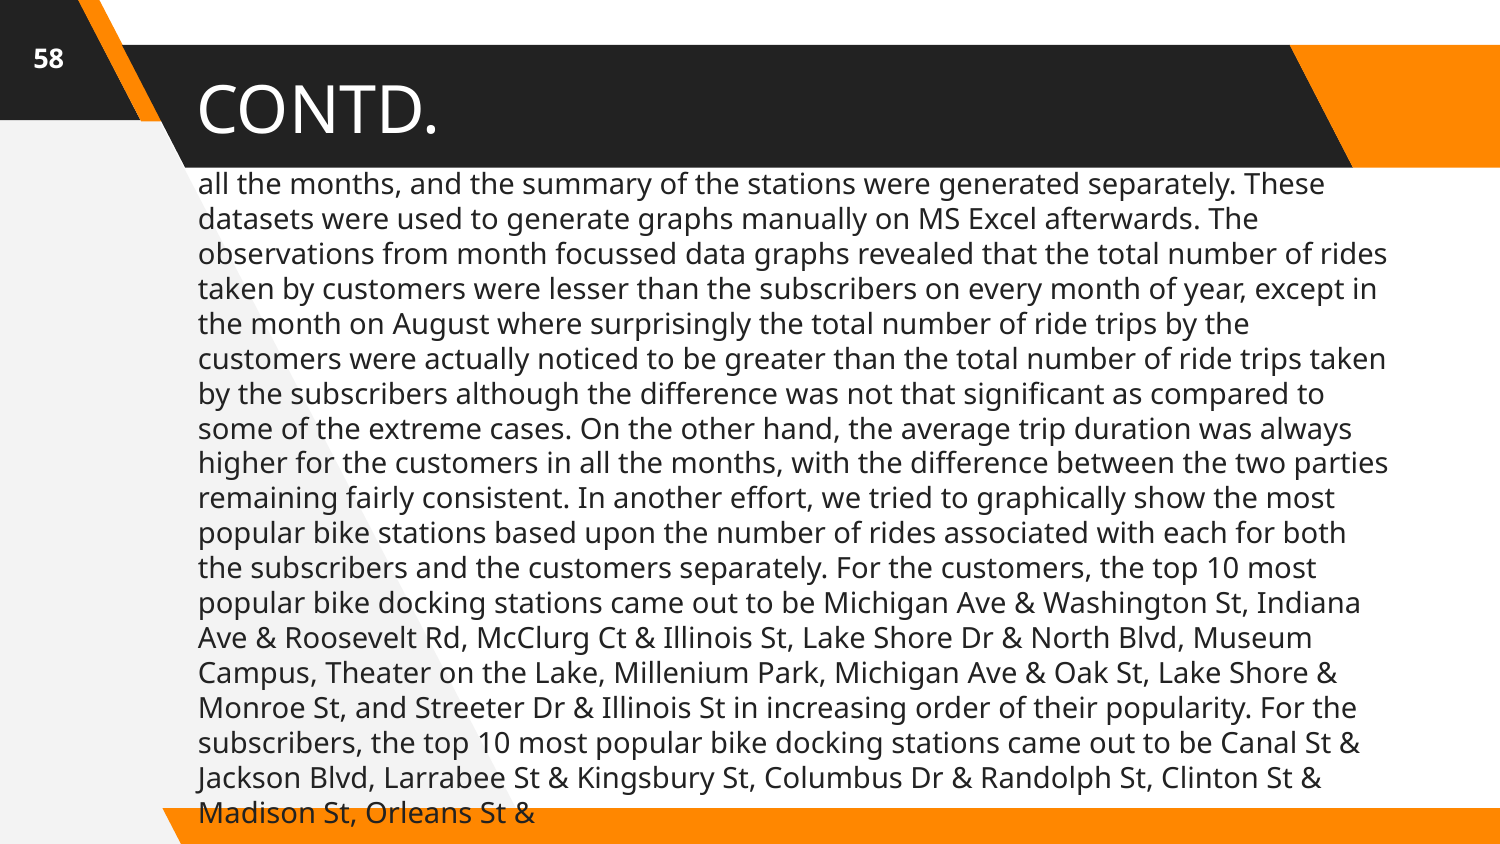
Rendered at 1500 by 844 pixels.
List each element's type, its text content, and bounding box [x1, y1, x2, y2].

list all the months, and the summary of the stations were generated separately. These datasets were used to generate graphs manually on MS Excel afterwards. The observations from month focussed data graphs revealed that the total number of rides taken by customers were lesser than the subscribers on every month of year, except in the month on August where surprisingly the total number of ride trips by the customers were actually noticed to be greater than the total number of ride trips taken by the subscribers although the difference was not that significant as compared to some of the extreme cases. On the other hand, the average trip duration was always higher for the customers in all the months, with the difference between the two parties remaining fairly consistent. In another effort, we tried to graphically show the most popular bike stations based upon the number of rides associated with each for both the subscribers and the customers separately. For the customers, the top 10 most popular bike docking stations came out to be Michigan Ave & Washington St, Indiana Ave & Roosevelt Rd, McClurg Ct & Illinois St, Lake Shore Dr & North Blvd, Museum Campus, Theater on the Lake, Millenium Park, Michigan Ave & Oak St, Lake Shore & Monroe St, and Streeter Dr & Illinois St in increasing order of their popularity. For the subscribers, the top 10 most popular bike docking stations came out to be Canal St & Jackson Blvd, Larrabee St & Kingsbury St, Columbus Dr & Randolph St, Clinton St & Madison St, Orleans St & [183, 150, 1414, 788]
title CONTD. [181, 45, 1285, 169]
slide_number 58 [0, 0, 98, 121]
